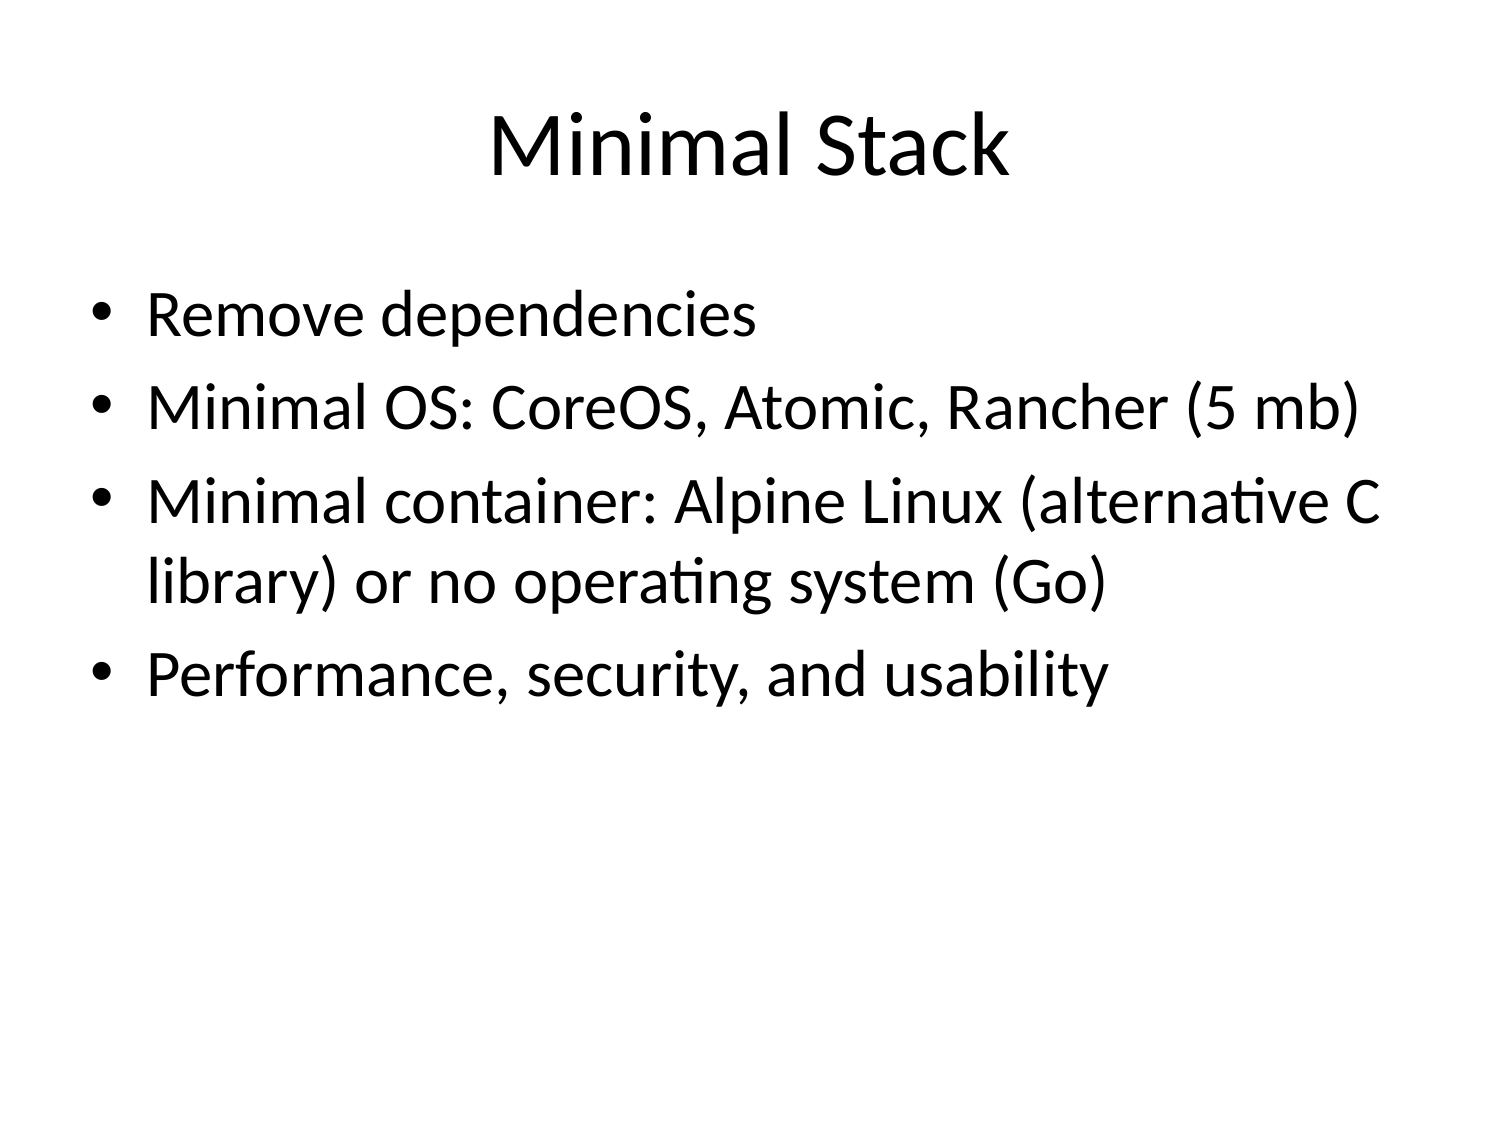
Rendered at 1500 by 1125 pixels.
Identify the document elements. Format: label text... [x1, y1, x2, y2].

list Remove dependencies Minimal OS: CoreOS, Atomic, Rancher (5 mb) Minimal container: Alpine Linux (alternative C library) or no operating system (Go) Performance, security, and usability [75, 262, 1425, 1005]
title Minimal Stack [75, 45, 1425, 233]
